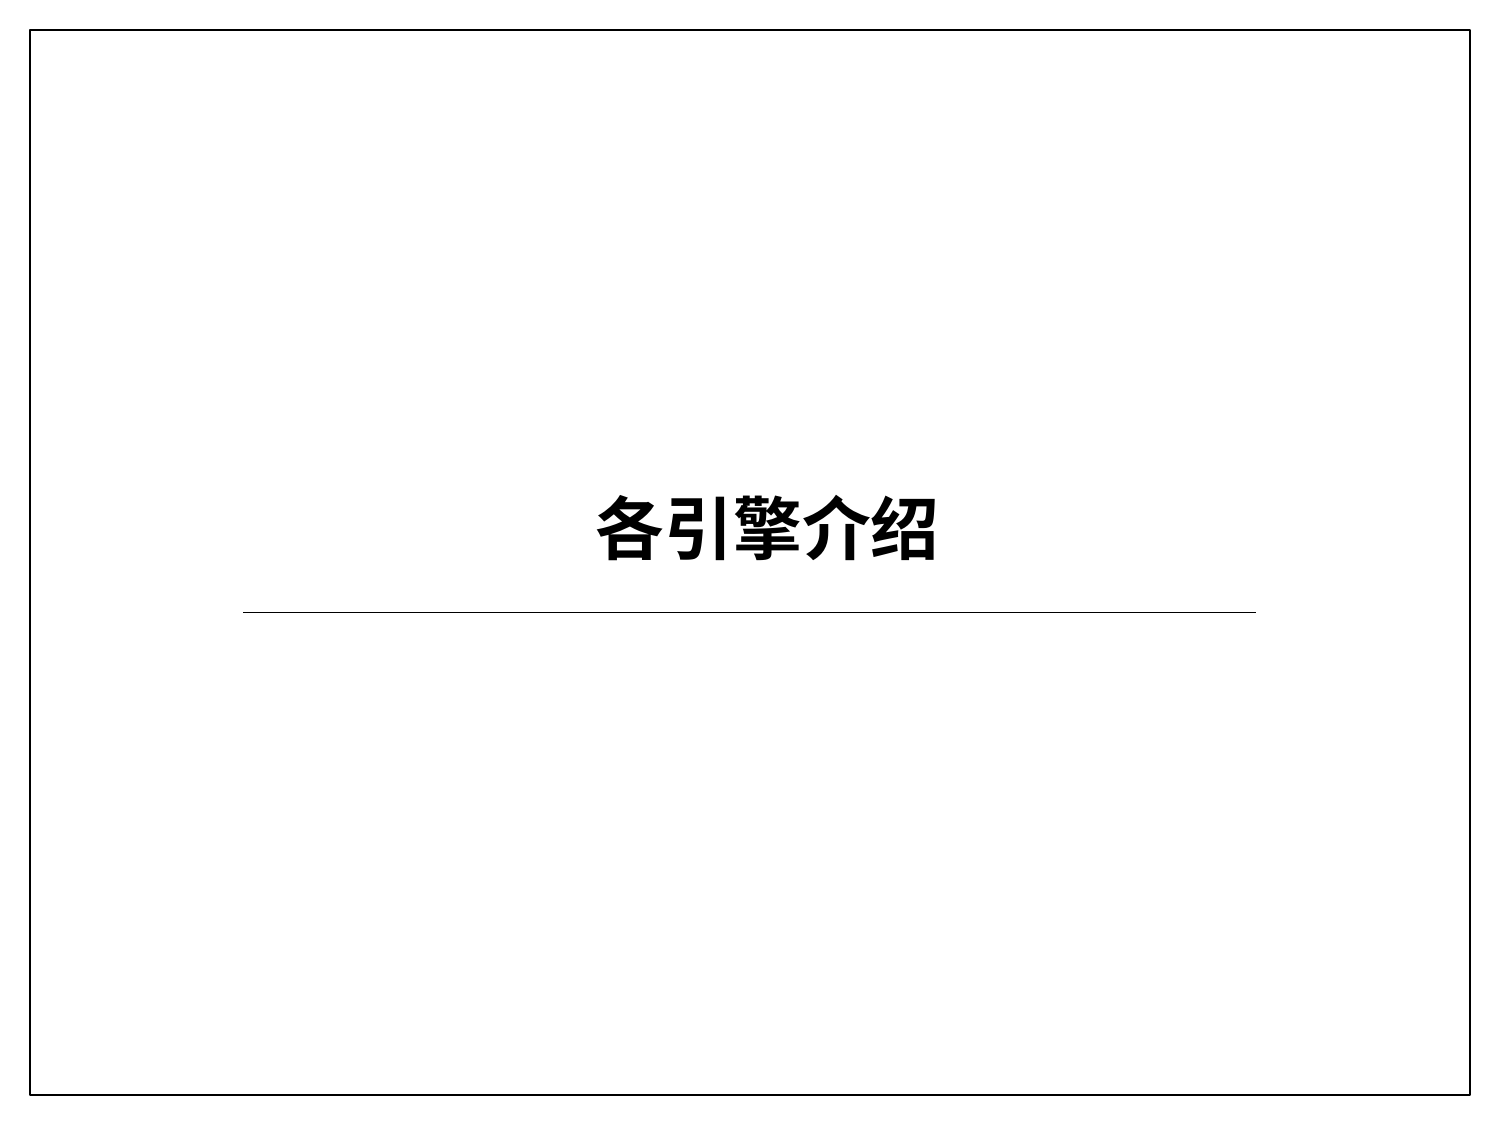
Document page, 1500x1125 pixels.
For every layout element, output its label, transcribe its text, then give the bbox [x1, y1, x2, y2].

title 各引擎介绍 [121, 463, 1414, 579]
